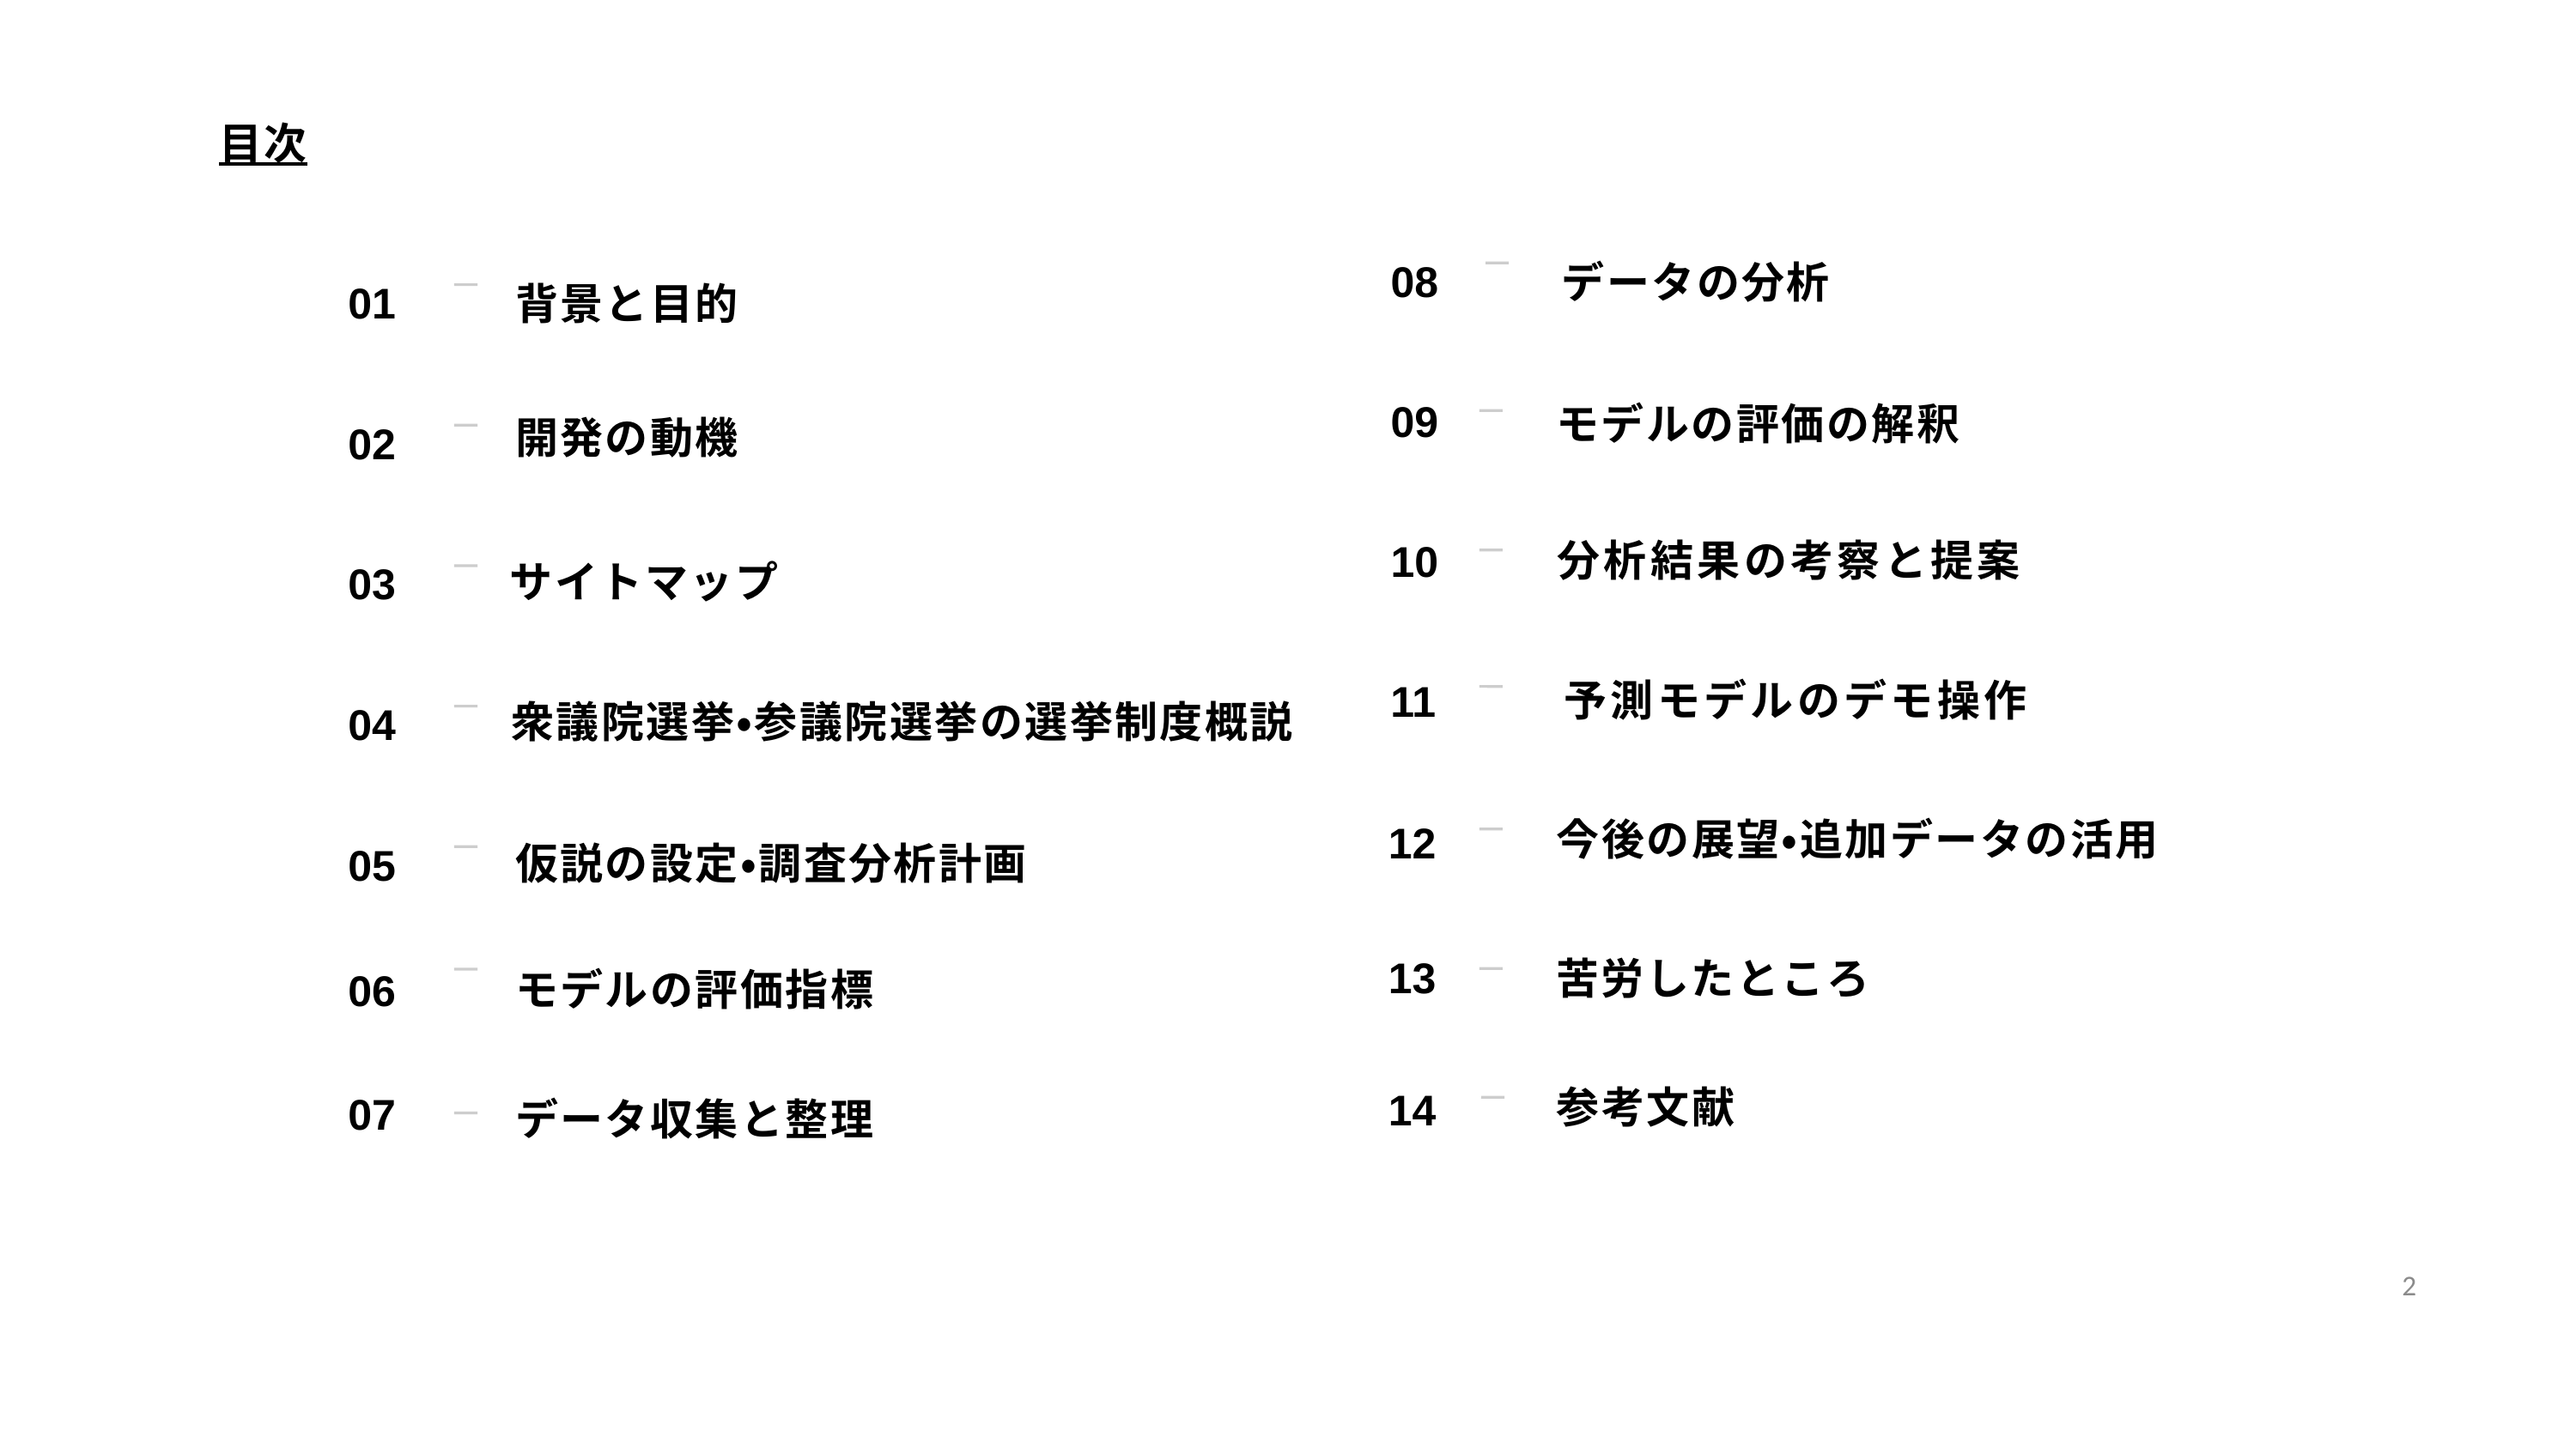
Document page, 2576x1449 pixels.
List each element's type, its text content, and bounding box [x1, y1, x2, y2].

text_box 02 [256, 382, 396, 469]
text_box 参考文献 [1556, 1046, 2227, 1132]
text_box データ収集と整理 [515, 1058, 1187, 1144]
text_box 仮説の設定・調査分析計画 [515, 802, 1187, 888]
text_box 08 [1299, 220, 1438, 306]
text_box 目次 [218, 99, 1713, 168]
slide_number 2 [2129, 1258, 2429, 1311]
text_box 03 [256, 522, 396, 609]
text_box 01 [256, 241, 396, 328]
text_box 今後の展望・追加データの活用 [1556, 778, 2227, 864]
text_box 04 [256, 663, 396, 749]
text_box 予測モデルのデモ操作 [1564, 639, 2437, 725]
text_box 11 [1321, 640, 1437, 726]
text_box データの分析 [1561, 221, 2233, 307]
text_box 10 [1324, 500, 1438, 585]
text_box 12 [1321, 781, 1437, 868]
text_box 07 [256, 1052, 396, 1139]
text_box 06 [256, 929, 396, 1016]
text_box 分析結果の考察と提案 [1557, 499, 2430, 585]
text_box 05 [256, 803, 396, 890]
text_box 14 [1321, 1048, 1437, 1135]
text_box モデルの評価の解釈 [1556, 362, 2227, 448]
text_box モデルの評価指標 [515, 928, 1187, 1014]
text_box 衆議院選挙・参議院選挙の選挙制度概説 [511, 660, 1346, 747]
text_box 09 [1324, 360, 1438, 446]
text_box 背景と目的 [515, 242, 1187, 329]
text_box サイトマップ [509, 520, 1346, 607]
text_box 13 [1321, 916, 1437, 1003]
text_box 苦労したところ [1556, 917, 2227, 1003]
text_box 開発の動機 [515, 376, 1187, 463]
